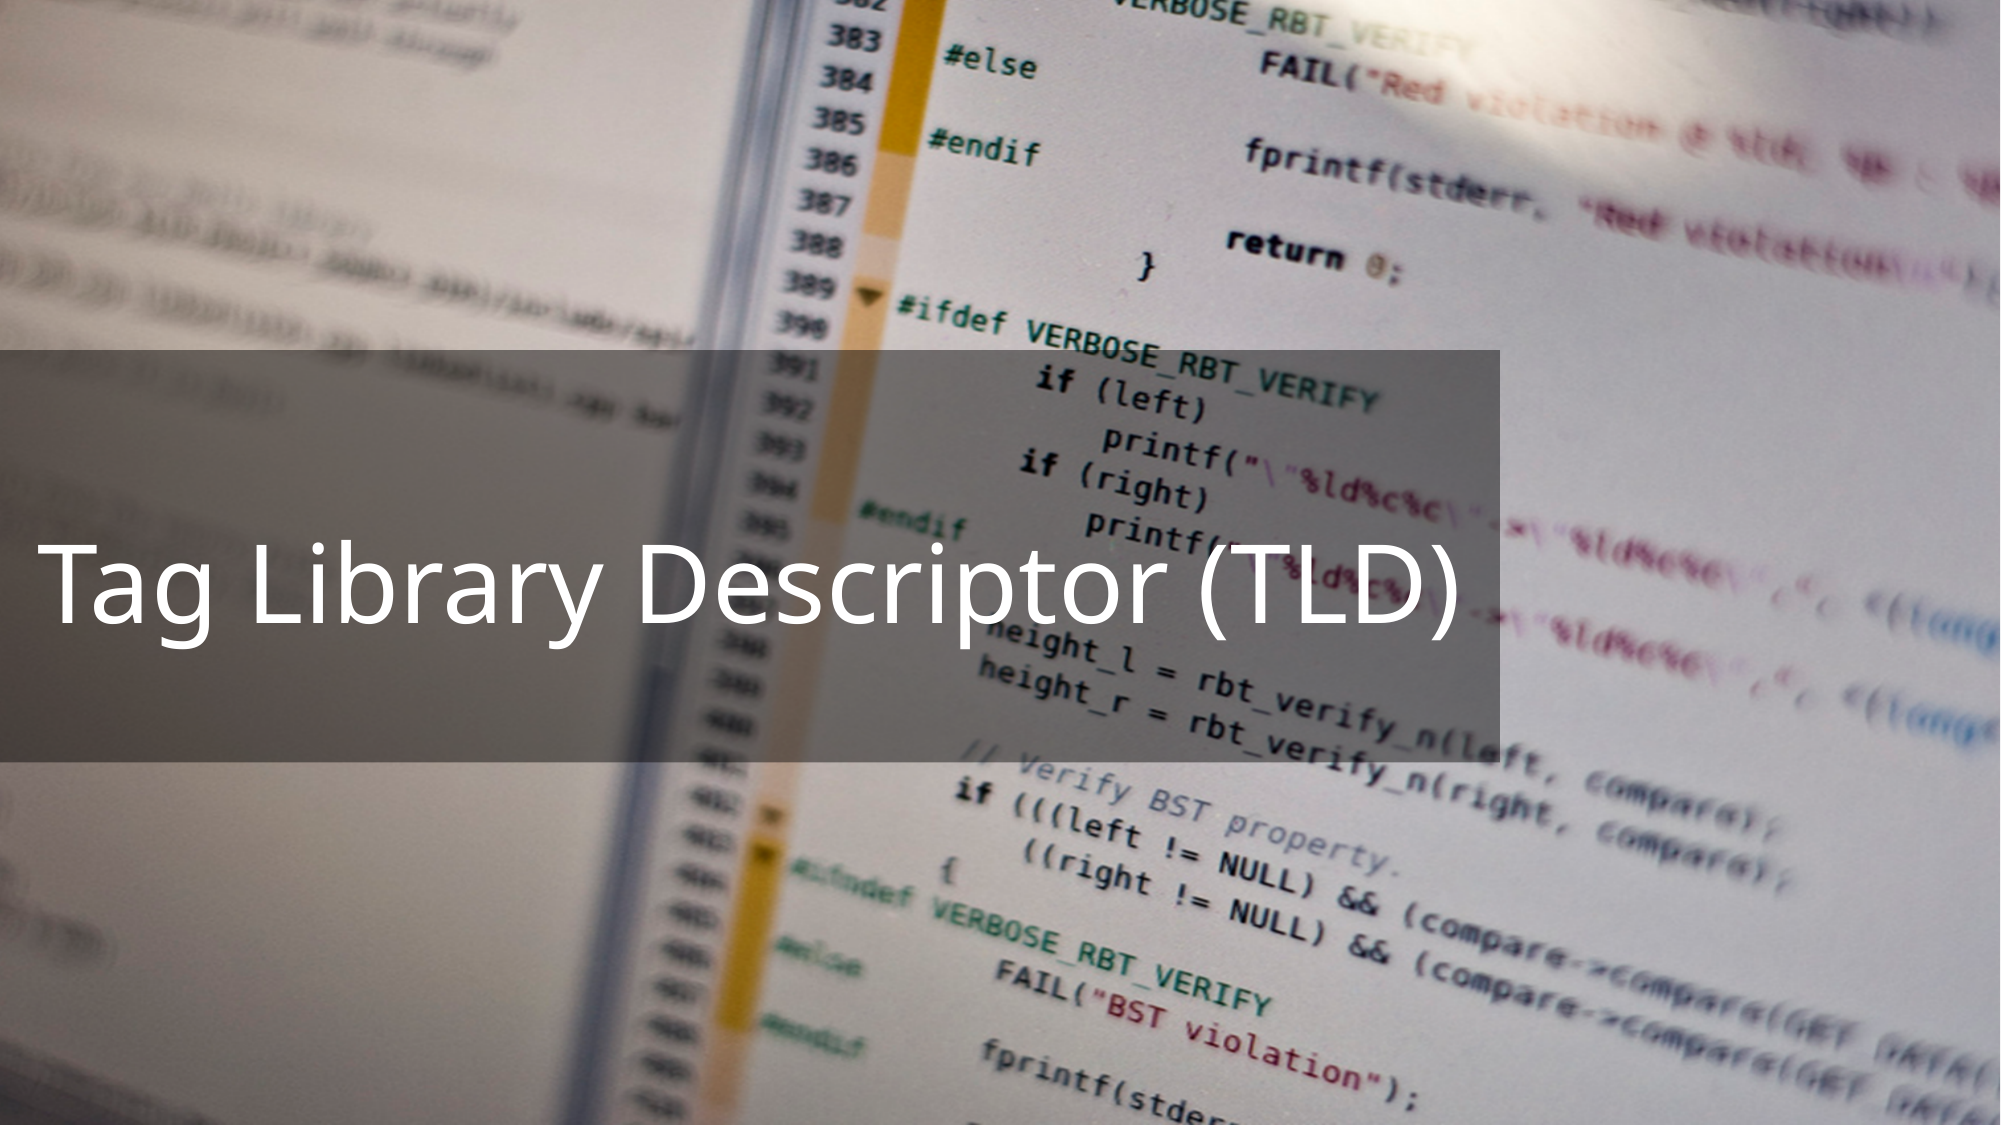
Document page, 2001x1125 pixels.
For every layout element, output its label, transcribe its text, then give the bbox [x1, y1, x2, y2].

text_box Tag Library Descriptor (TLD) [0, 350, 1500, 763]
picture [0, 0, 2001, 1125]
